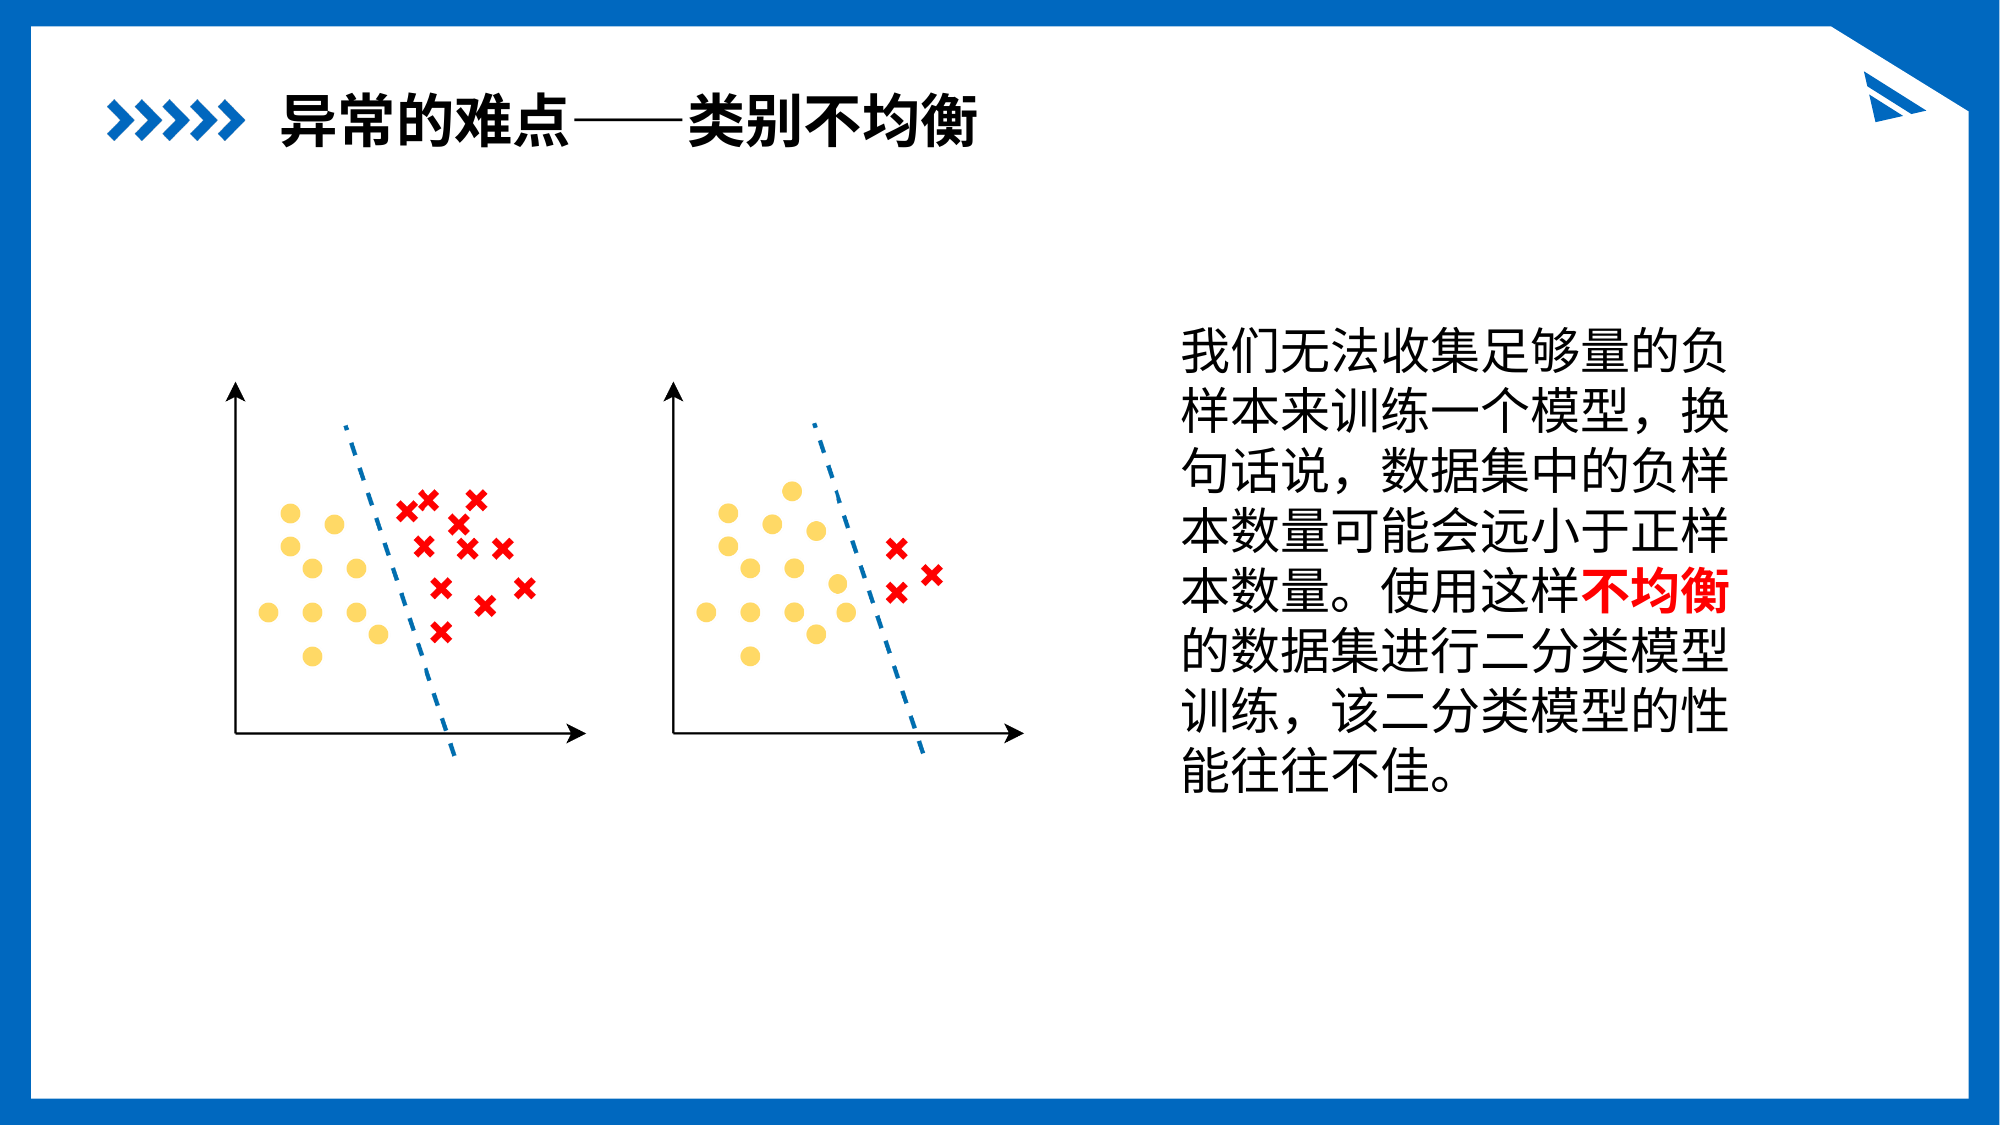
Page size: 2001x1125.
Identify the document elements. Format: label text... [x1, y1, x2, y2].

text_box 我们无法收集足够量的负样本来训练一个模型，换句话说，数据集中的负样本数量可能会远小于正样本数量。使用这样不均衡的数据集进行二分类模型训练，该二分类模型的性能往往不佳。 [1165, 312, 1753, 808]
picture [219, 365, 1042, 760]
text_box 异常的难点——类别不均衡 [264, 77, 1000, 162]
picture [106, 99, 246, 141]
